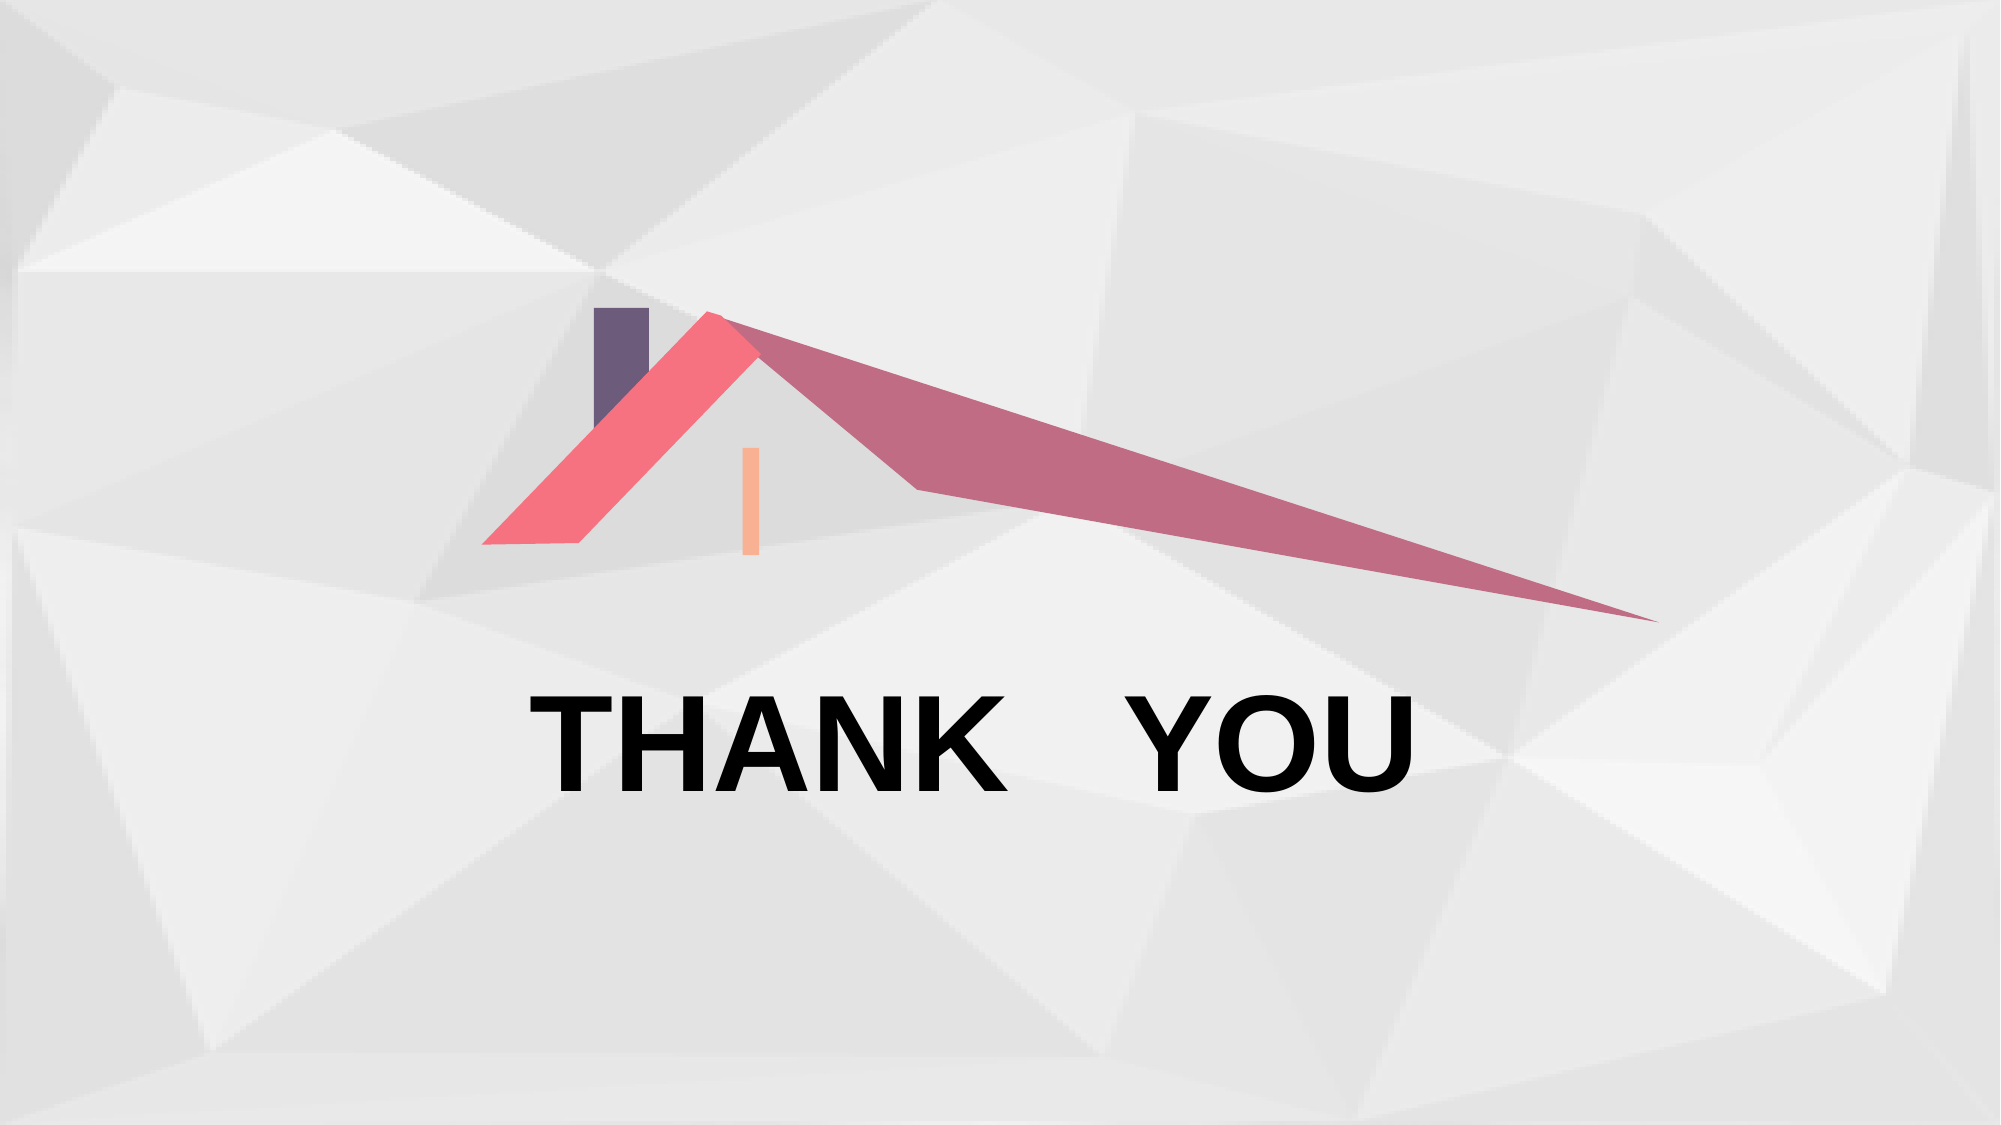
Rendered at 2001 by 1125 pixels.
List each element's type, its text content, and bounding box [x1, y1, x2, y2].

text_box [725, 318, 1660, 623]
text_box [742, 447, 760, 556]
text_box [481, 311, 762, 545]
picture [0, 0, 2001, 1125]
text_box THANK YOU [514, 646, 1496, 829]
text_box [593, 307, 649, 428]
